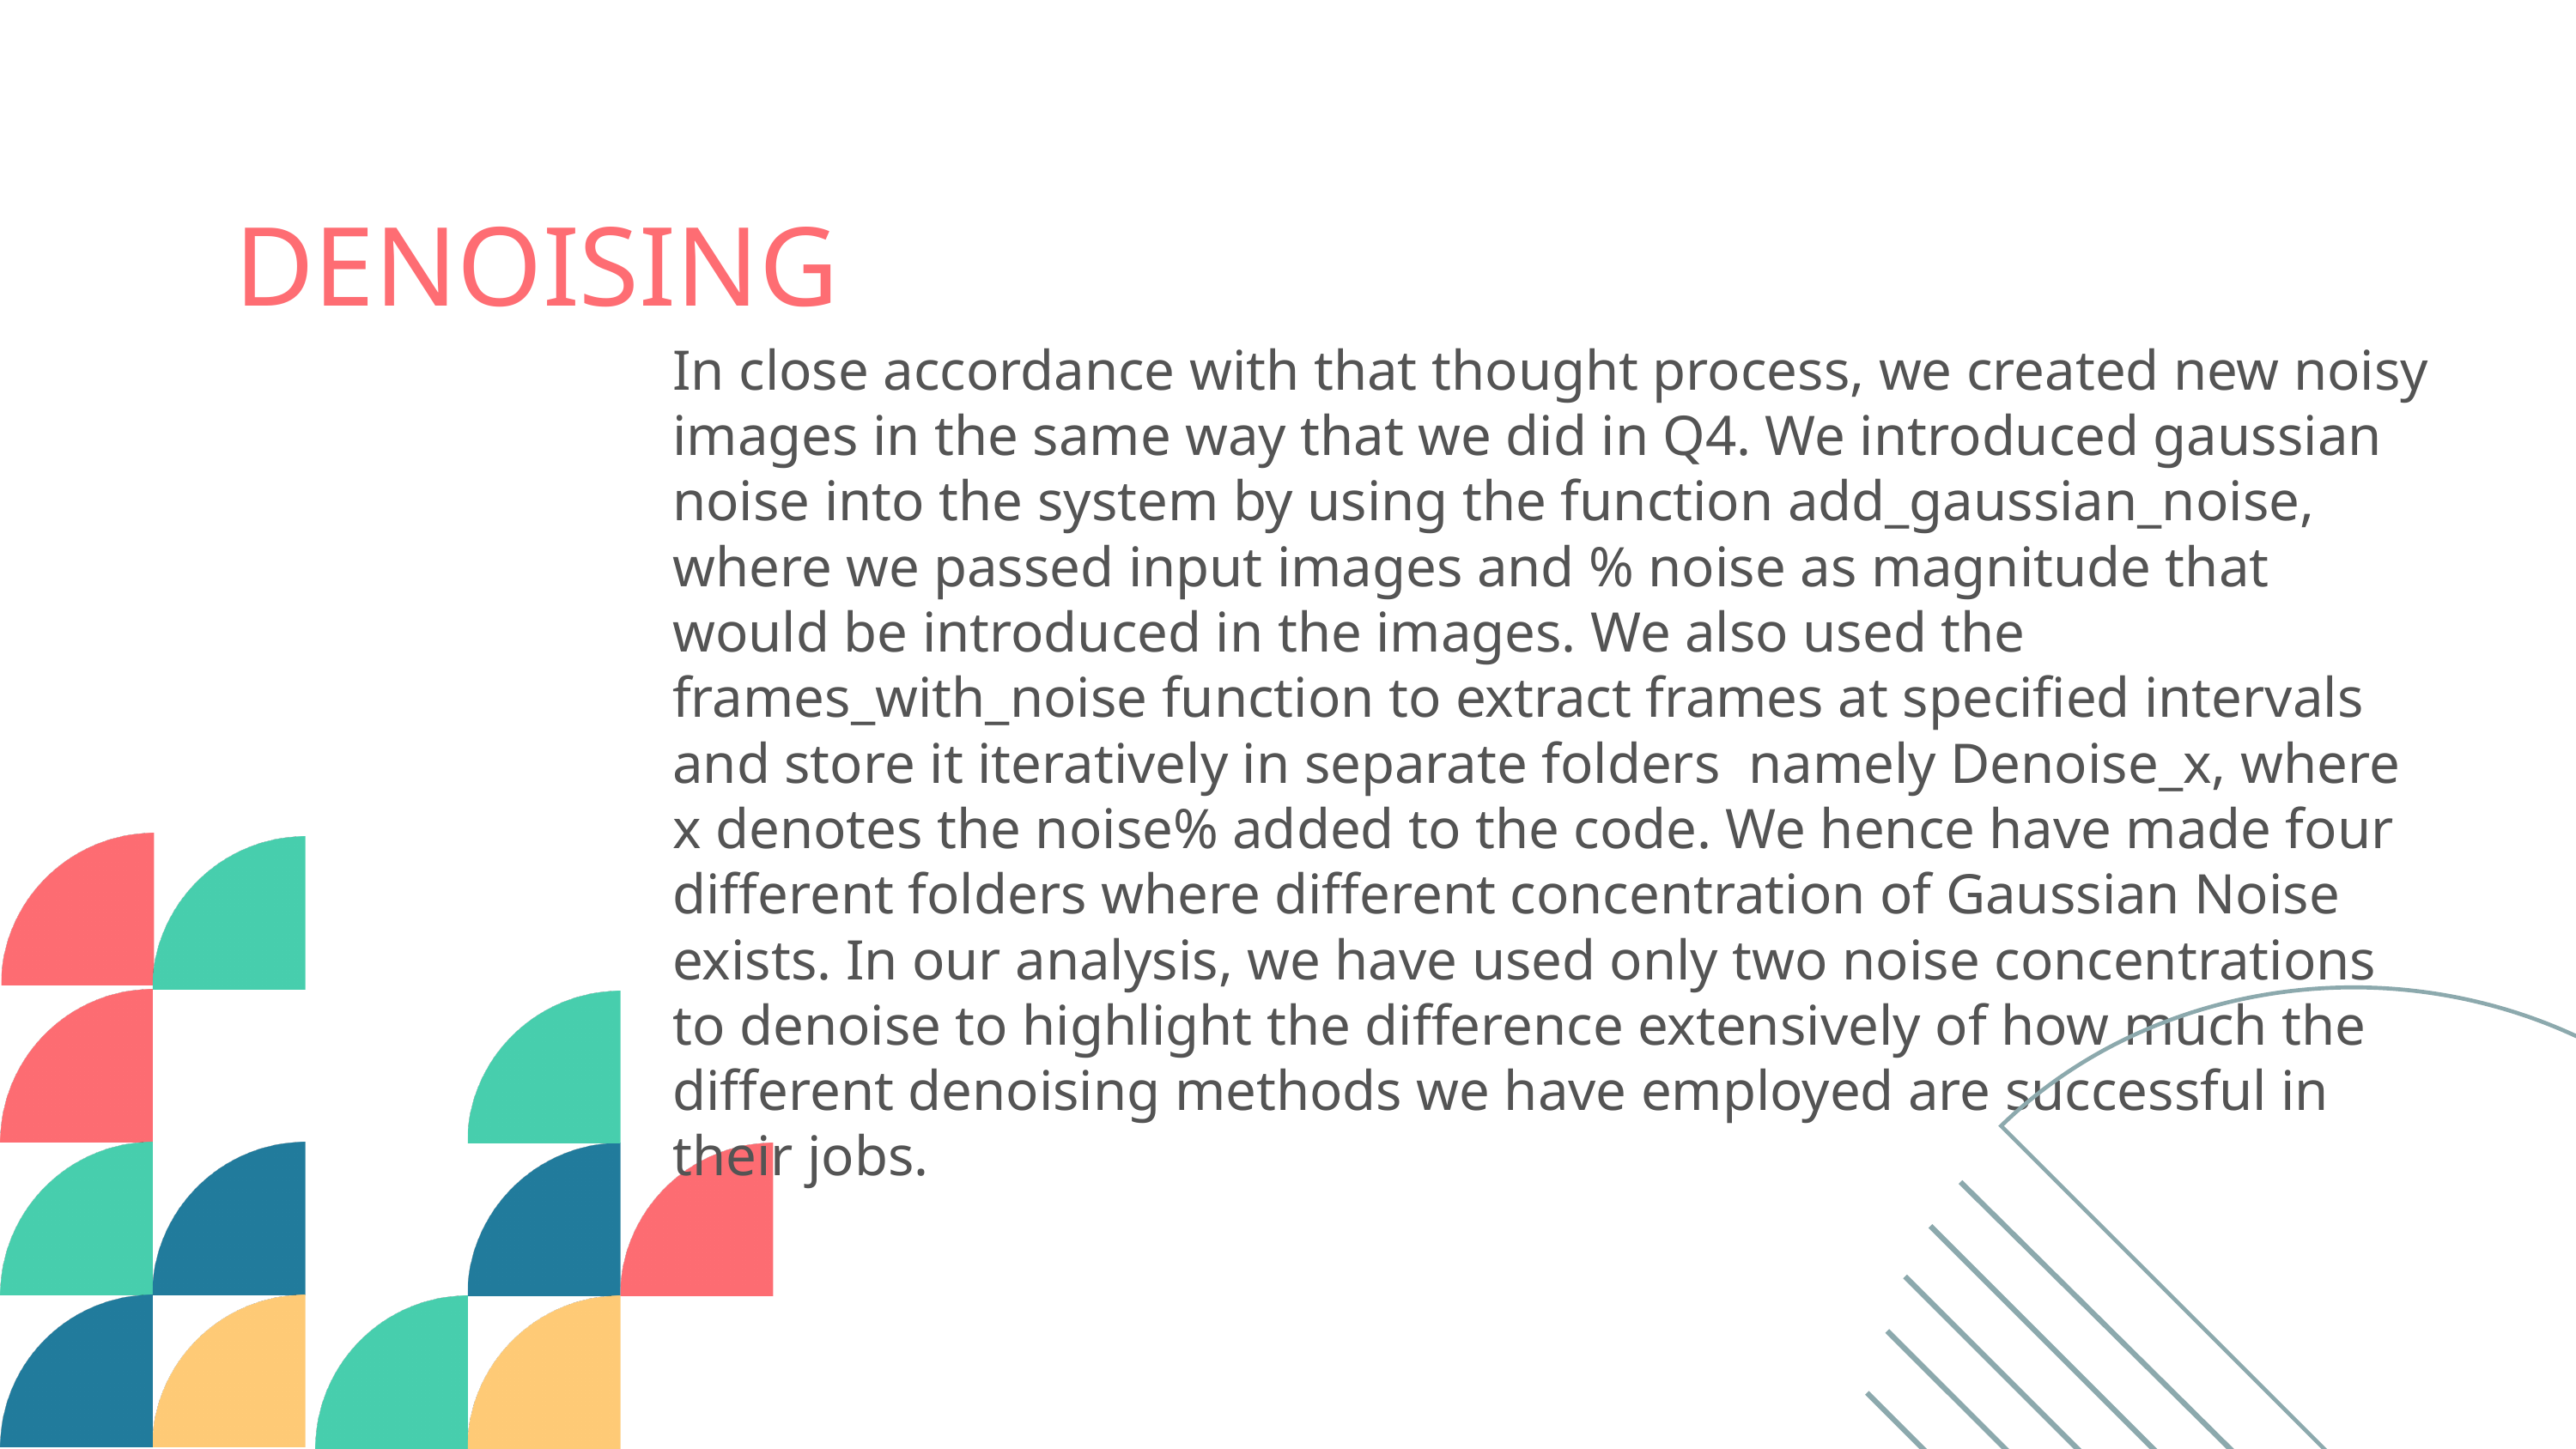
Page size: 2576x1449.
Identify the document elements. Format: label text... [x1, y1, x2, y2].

text_box [1, 833, 155, 985]
text_box In close accordance with that thought process, we created new noisy images in the same way that we did in Q4. We introduced gaussian noise into the system by using the function add_gaussian_noise, where we passed input images and % noise as magnitude that would be introduced in the images. We also used the frames_with_noise function to extract frames at specified intervals and store it iteratively in separate folders namely Denoise_x, where x denotes the noise% added to the code. We hence have made four different folders where different concentration of Gaussian Noise exists. In our analysis, we have used only two noise concentrations to denoise to highlight the difference extensively of how much the different denoising methods we have employed are successful in their jobs. [672, 335, 2432, 1187]
text_box [152, 836, 306, 990]
text_box [467, 1143, 620, 1295]
text_box [315, 1295, 467, 1449]
text_box [467, 1295, 621, 1449]
text_box [620, 1143, 774, 1296]
text_box [0, 1294, 153, 1447]
text_box DENOISING [234, 220, 1007, 328]
text_box [0, 989, 153, 1142]
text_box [1848, 770, 2576, 1449]
text_box [152, 1142, 306, 1294]
text_box [467, 991, 621, 1143]
text_box [0, 1142, 152, 1294]
text_box [153, 1294, 306, 1447]
